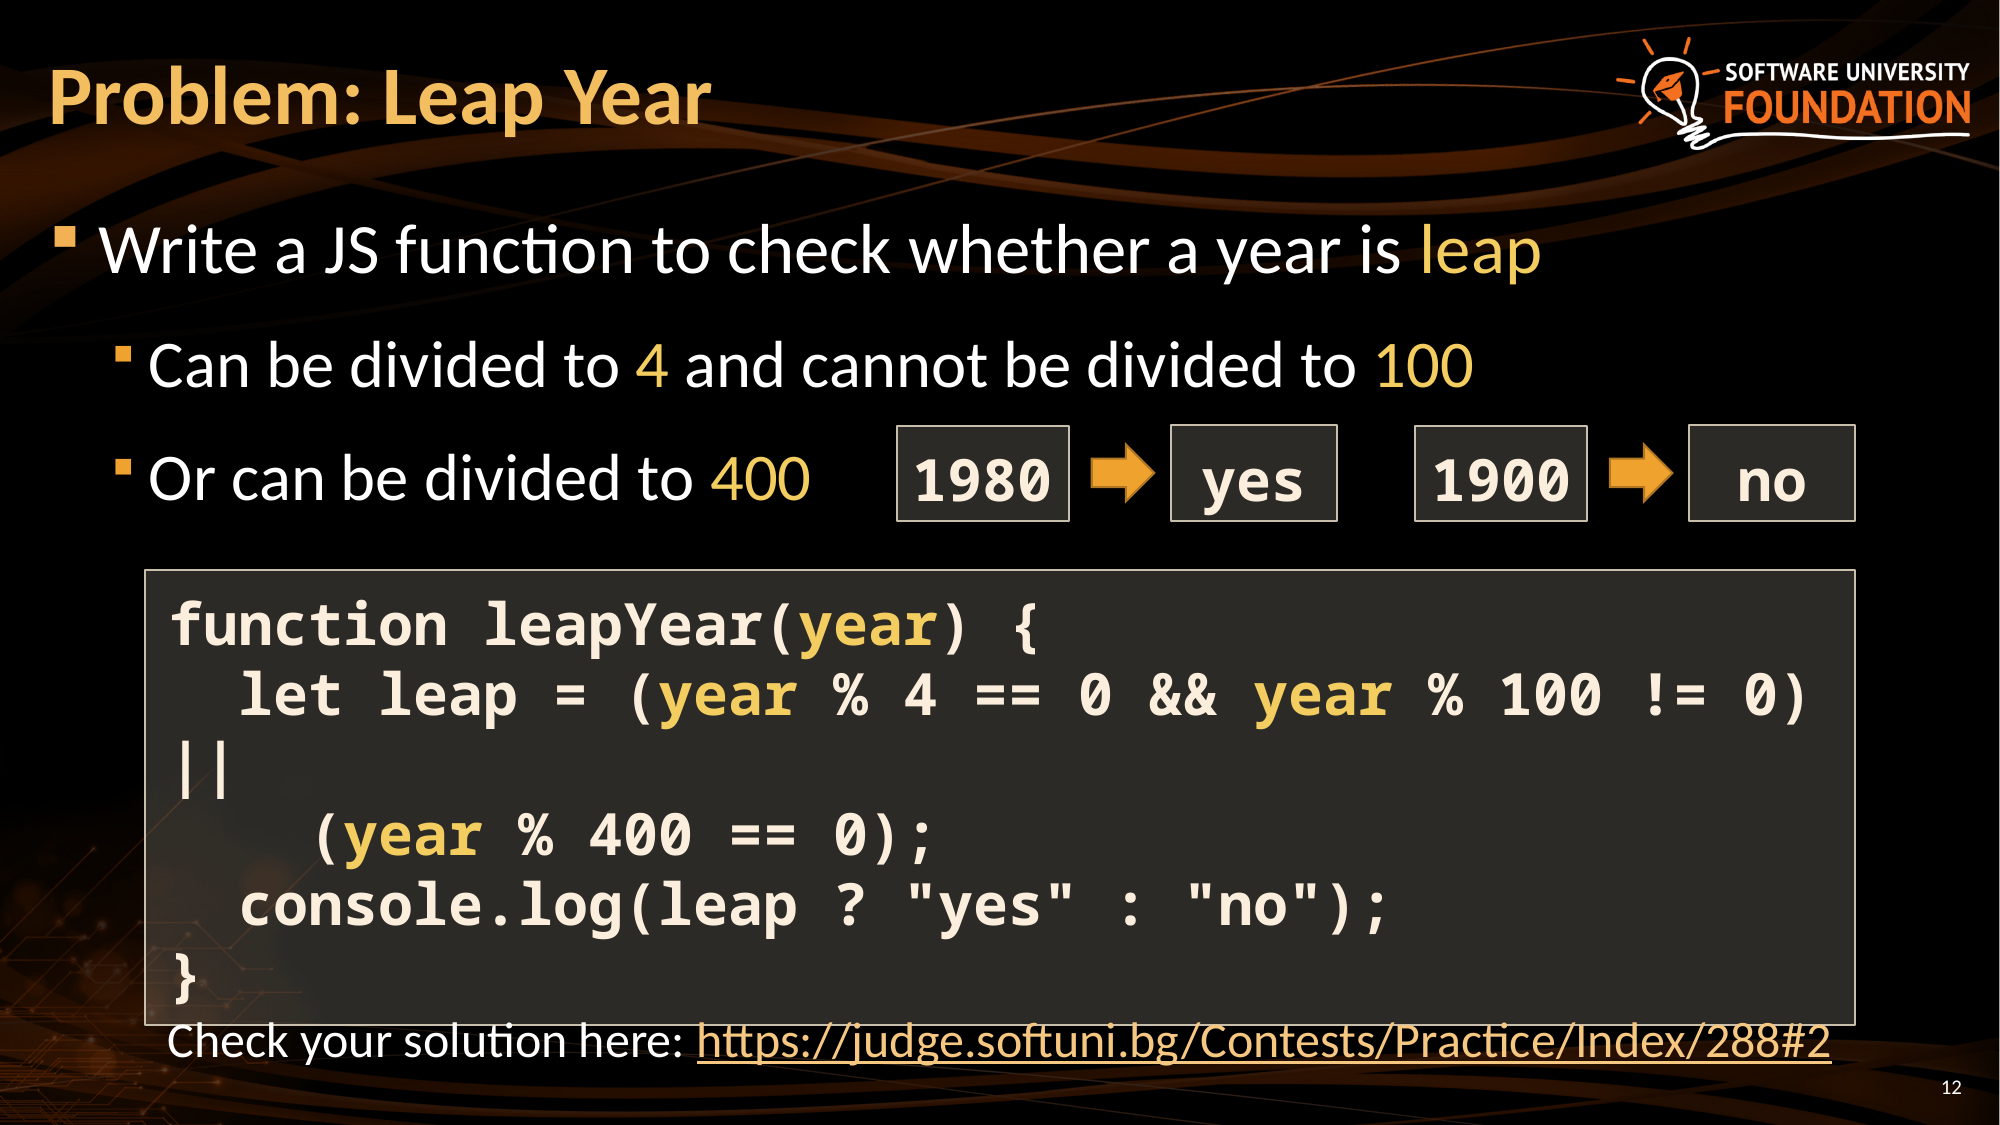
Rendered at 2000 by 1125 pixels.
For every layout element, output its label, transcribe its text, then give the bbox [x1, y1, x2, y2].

list Write a JS function to check whether a year is leap Can be divided to 4 and cannot be divided to 100 Or can be divided to 400 [31, 188, 1968, 1103]
text_box [1090, 442, 1156, 504]
text_box [1608, 442, 1674, 504]
text_box function leapYear(year) { let leap = (year % 4 == 0 && year % 100 != 0) || (year % 400 == 0); console.log(leap ? "yes" : "no"); } [144, 569, 1856, 999]
text_box yes [1170, 425, 1338, 522]
text_box Check your solution here: https://judge.softuni.bg/Contests/Practice/Index/288#2 [133, 999, 1866, 1075]
text_box 1980 [896, 425, 1069, 521]
picture [0, 0, 2000, 1125]
text_box no [1688, 425, 1856, 522]
title Problem: Leap Year [30, 6, 1602, 189]
text_box 1900 [1415, 425, 1588, 521]
